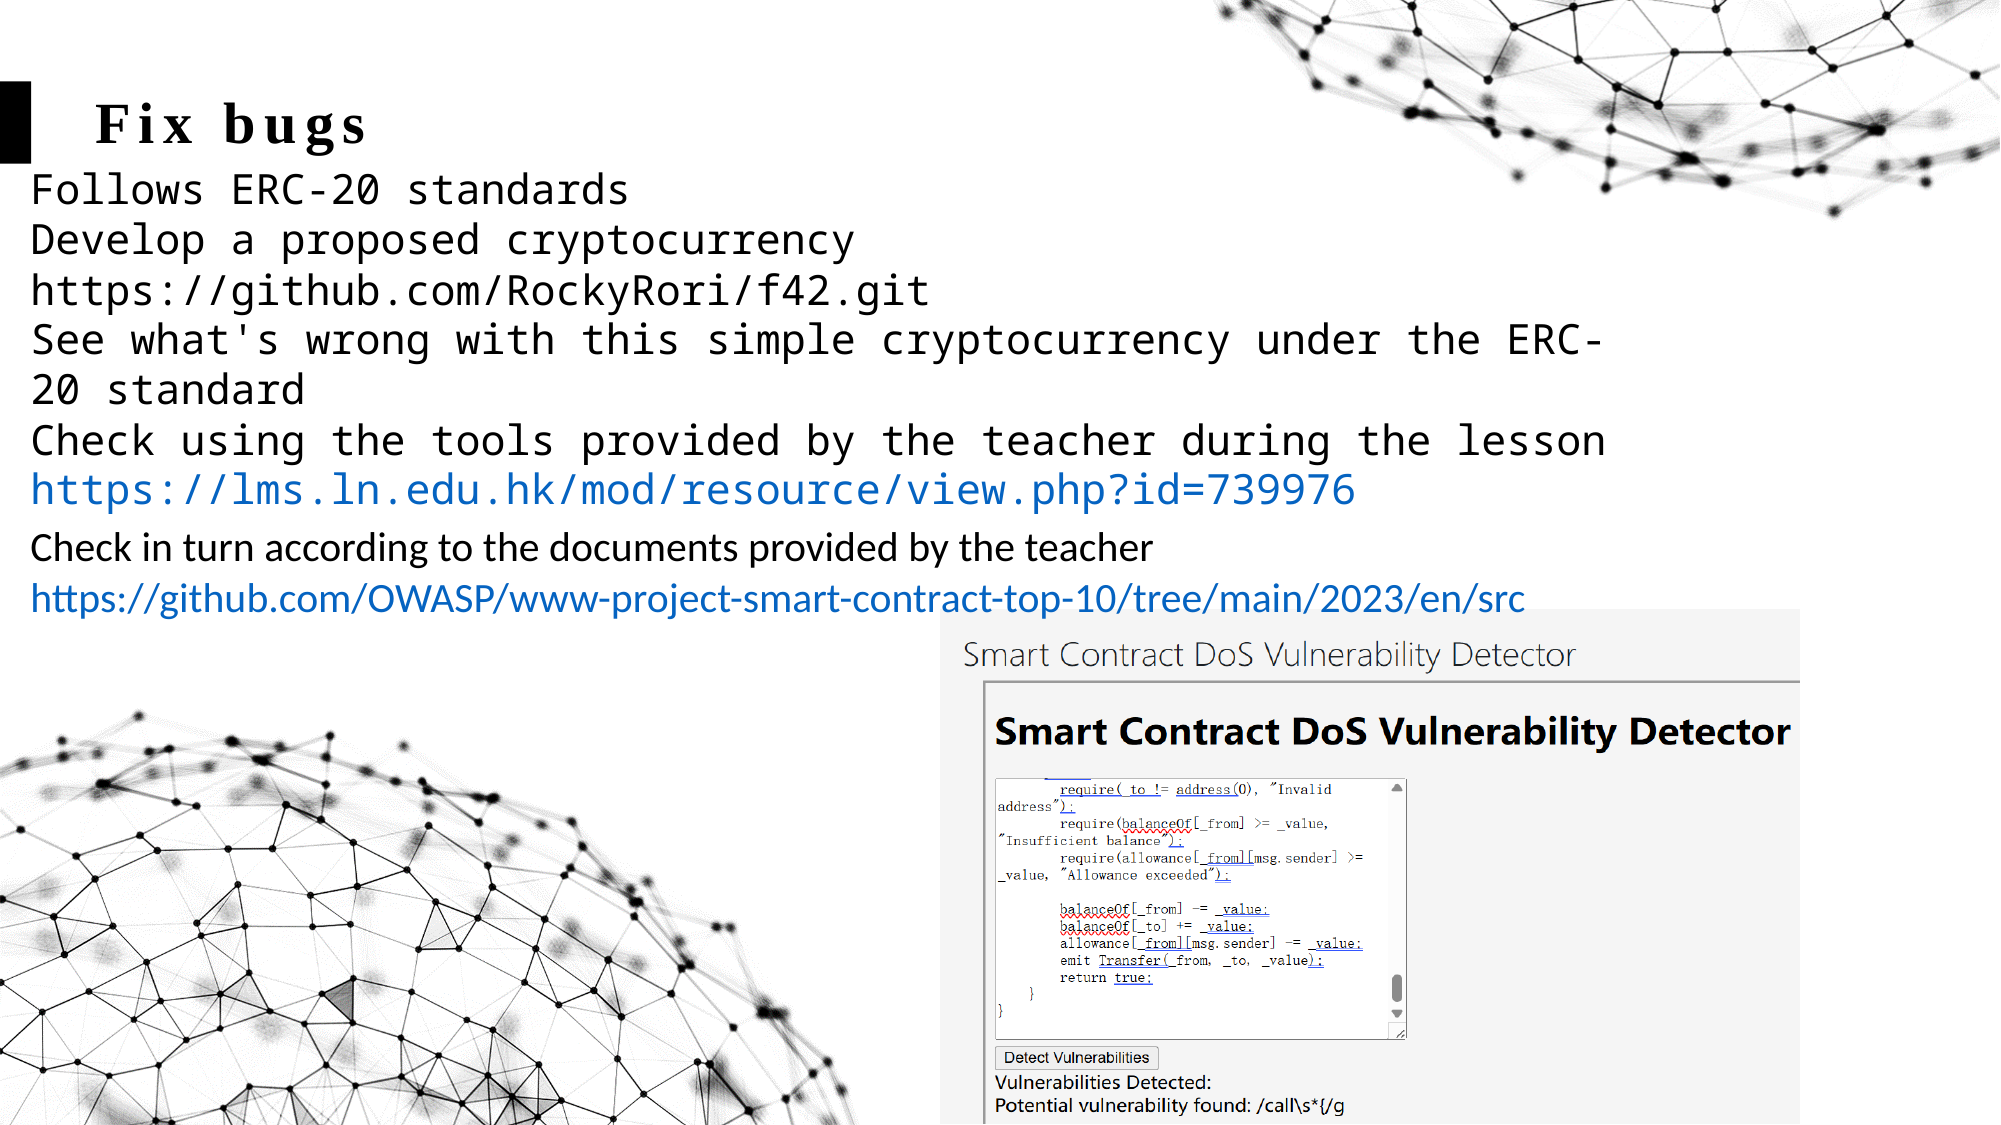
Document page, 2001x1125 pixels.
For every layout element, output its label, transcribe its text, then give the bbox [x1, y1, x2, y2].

picture [940, 609, 1800, 1124]
text_box Follows ERC-20 standards Develop a proposed cryptocurrency https://github.com/RockyRori/f42.git See what's wrong with this simple cryptocurrency under the ERC-20 standard Check using the tools provided by the teacher during the lesson https://lms.ln.edu.hk/mod/resource/view.php?id=739976 Check in turn according to the documents provided by the teacher https://github.com/OWASP/www-project-smart-contract-top-10/tree/main/2023/en/src [15, 155, 1640, 678]
picture [1196, 0, 2000, 223]
picture [0, 707, 860, 1125]
text_box [0, 80, 32, 165]
text_box Fix bugs [80, 77, 590, 155]
